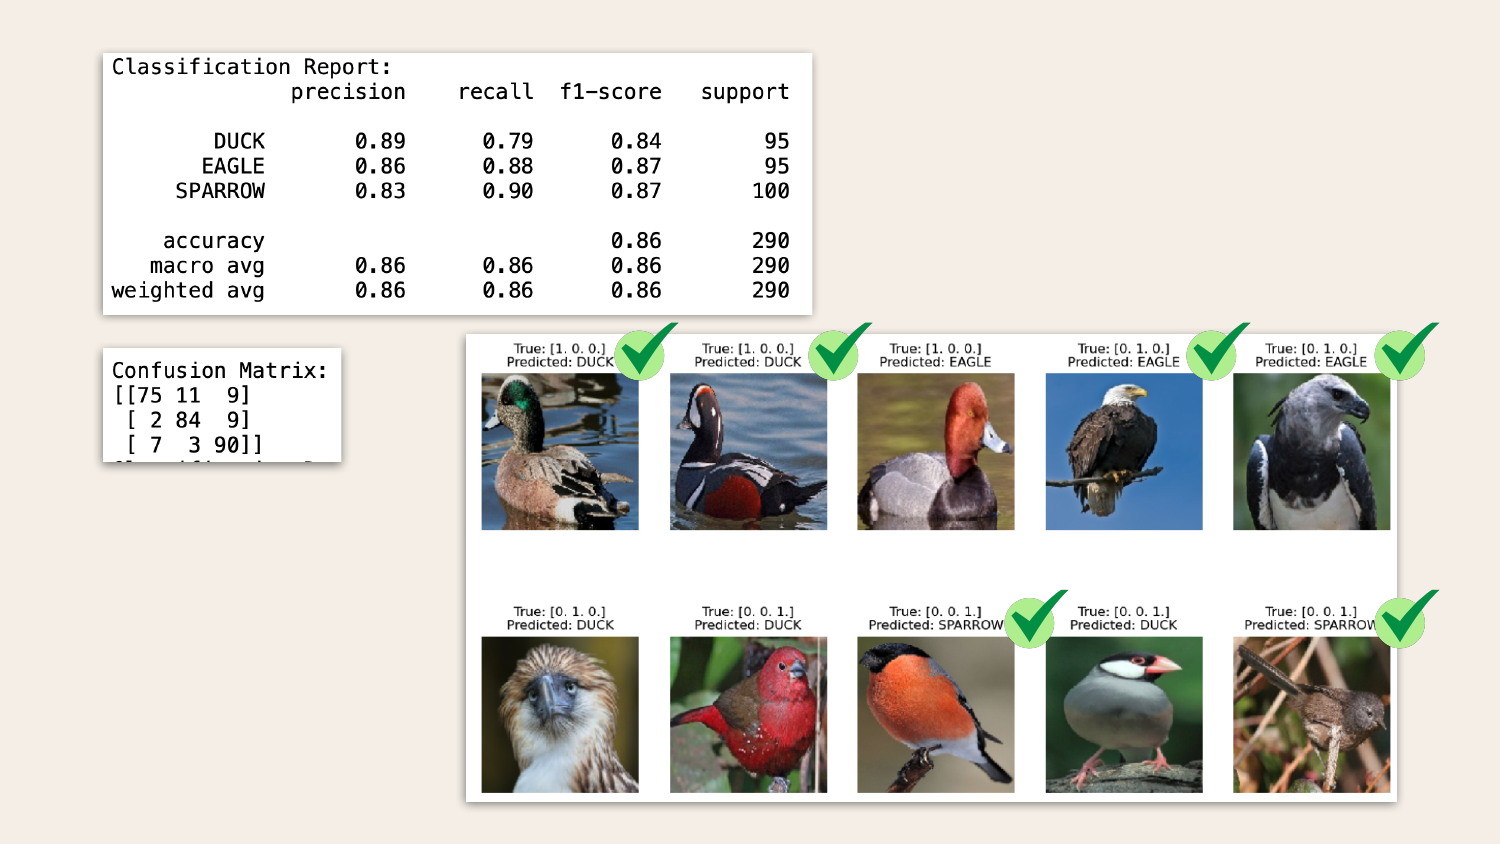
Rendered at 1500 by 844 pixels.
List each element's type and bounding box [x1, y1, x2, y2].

picture [102, 348, 342, 462]
picture [102, 53, 1444, 802]
